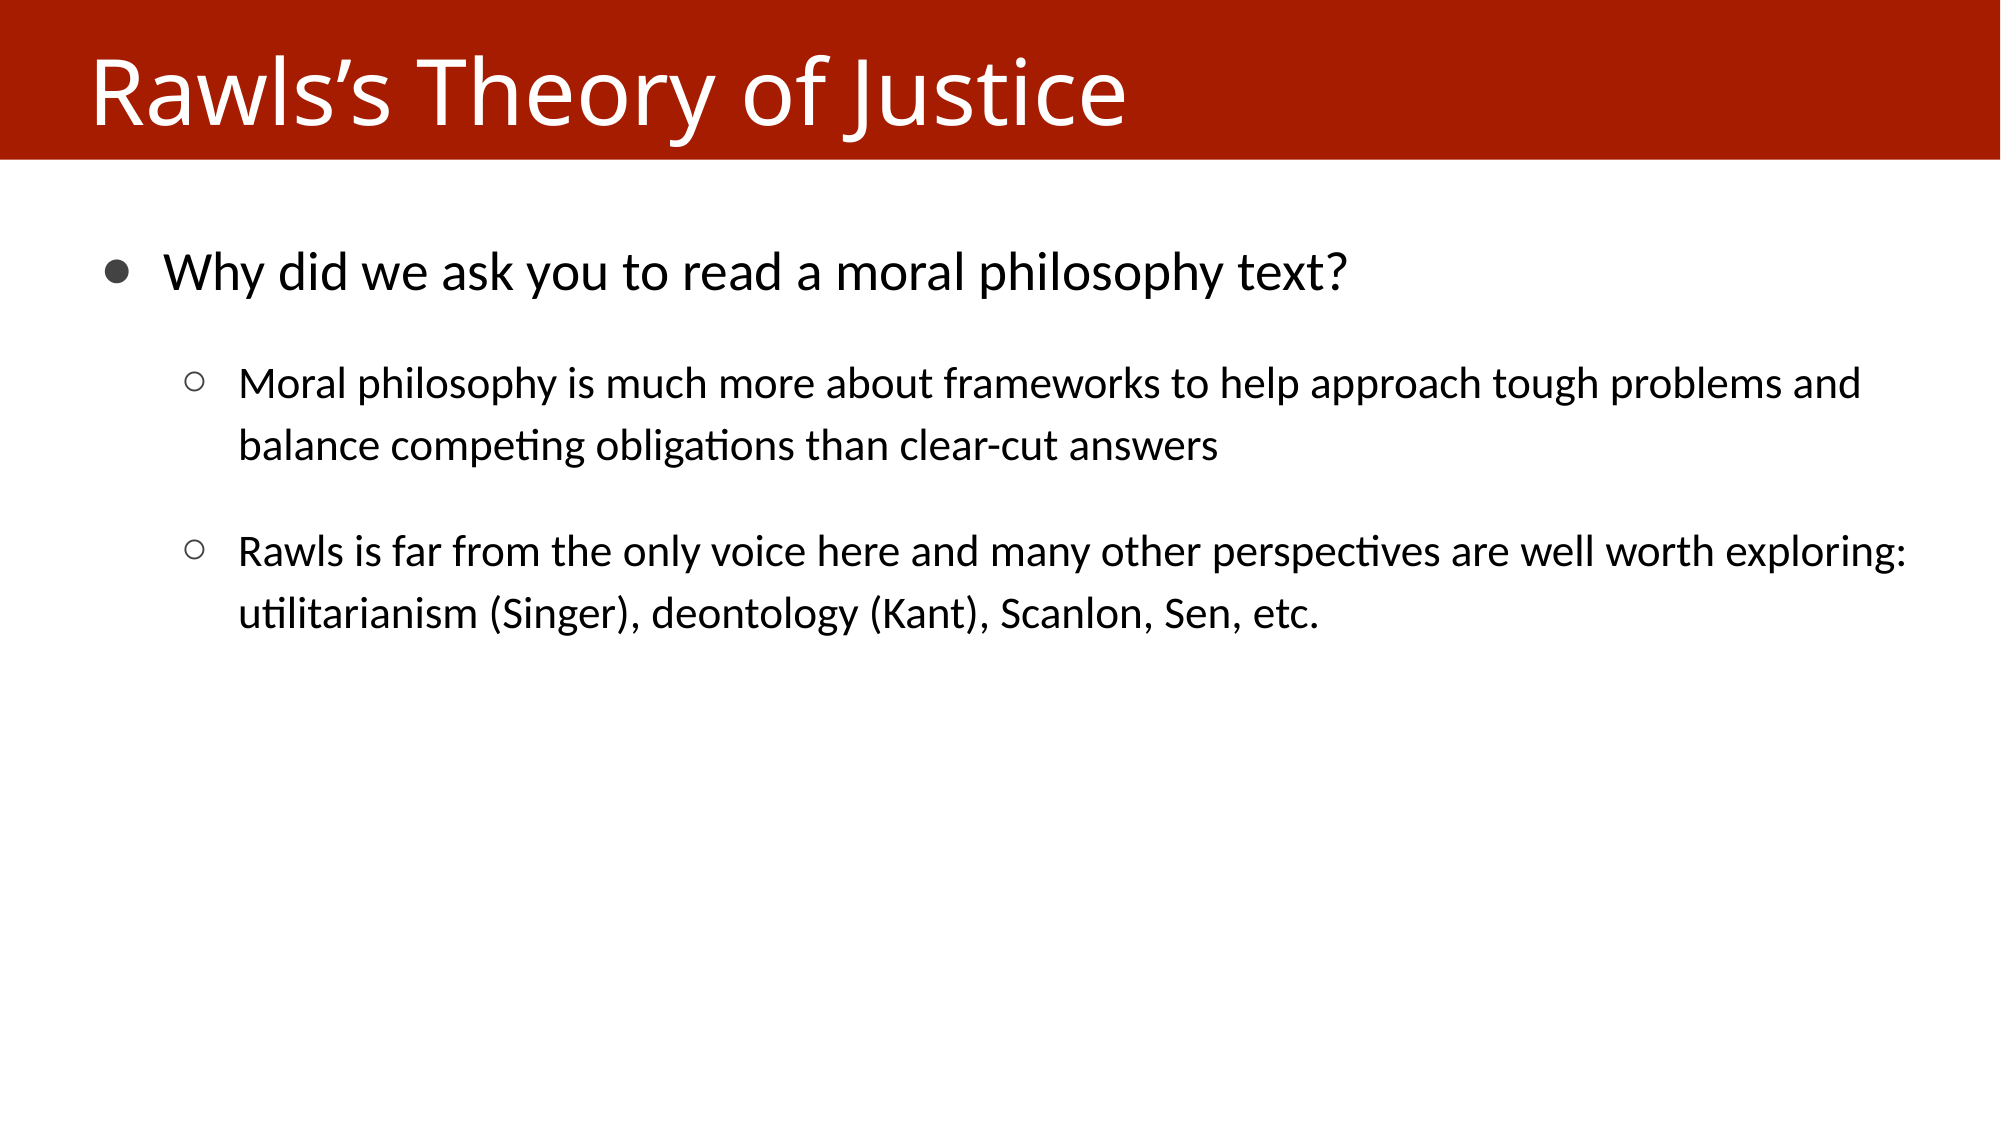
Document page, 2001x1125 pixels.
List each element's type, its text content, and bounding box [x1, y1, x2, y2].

title Rawls’s Theory of Justice [68, 14, 1932, 140]
list Why did we ask you to read a moral philosophy text? Moral philosophy is much more about frameworks to help approach tough problems and balance competing obligations than clear-cut answers Rawls is far from the only voice here and many other perspectives are well worth exploring: utilitarianism (Singer), deontology (Kant), Scanlon, Sen, etc. [68, 204, 1932, 1064]
